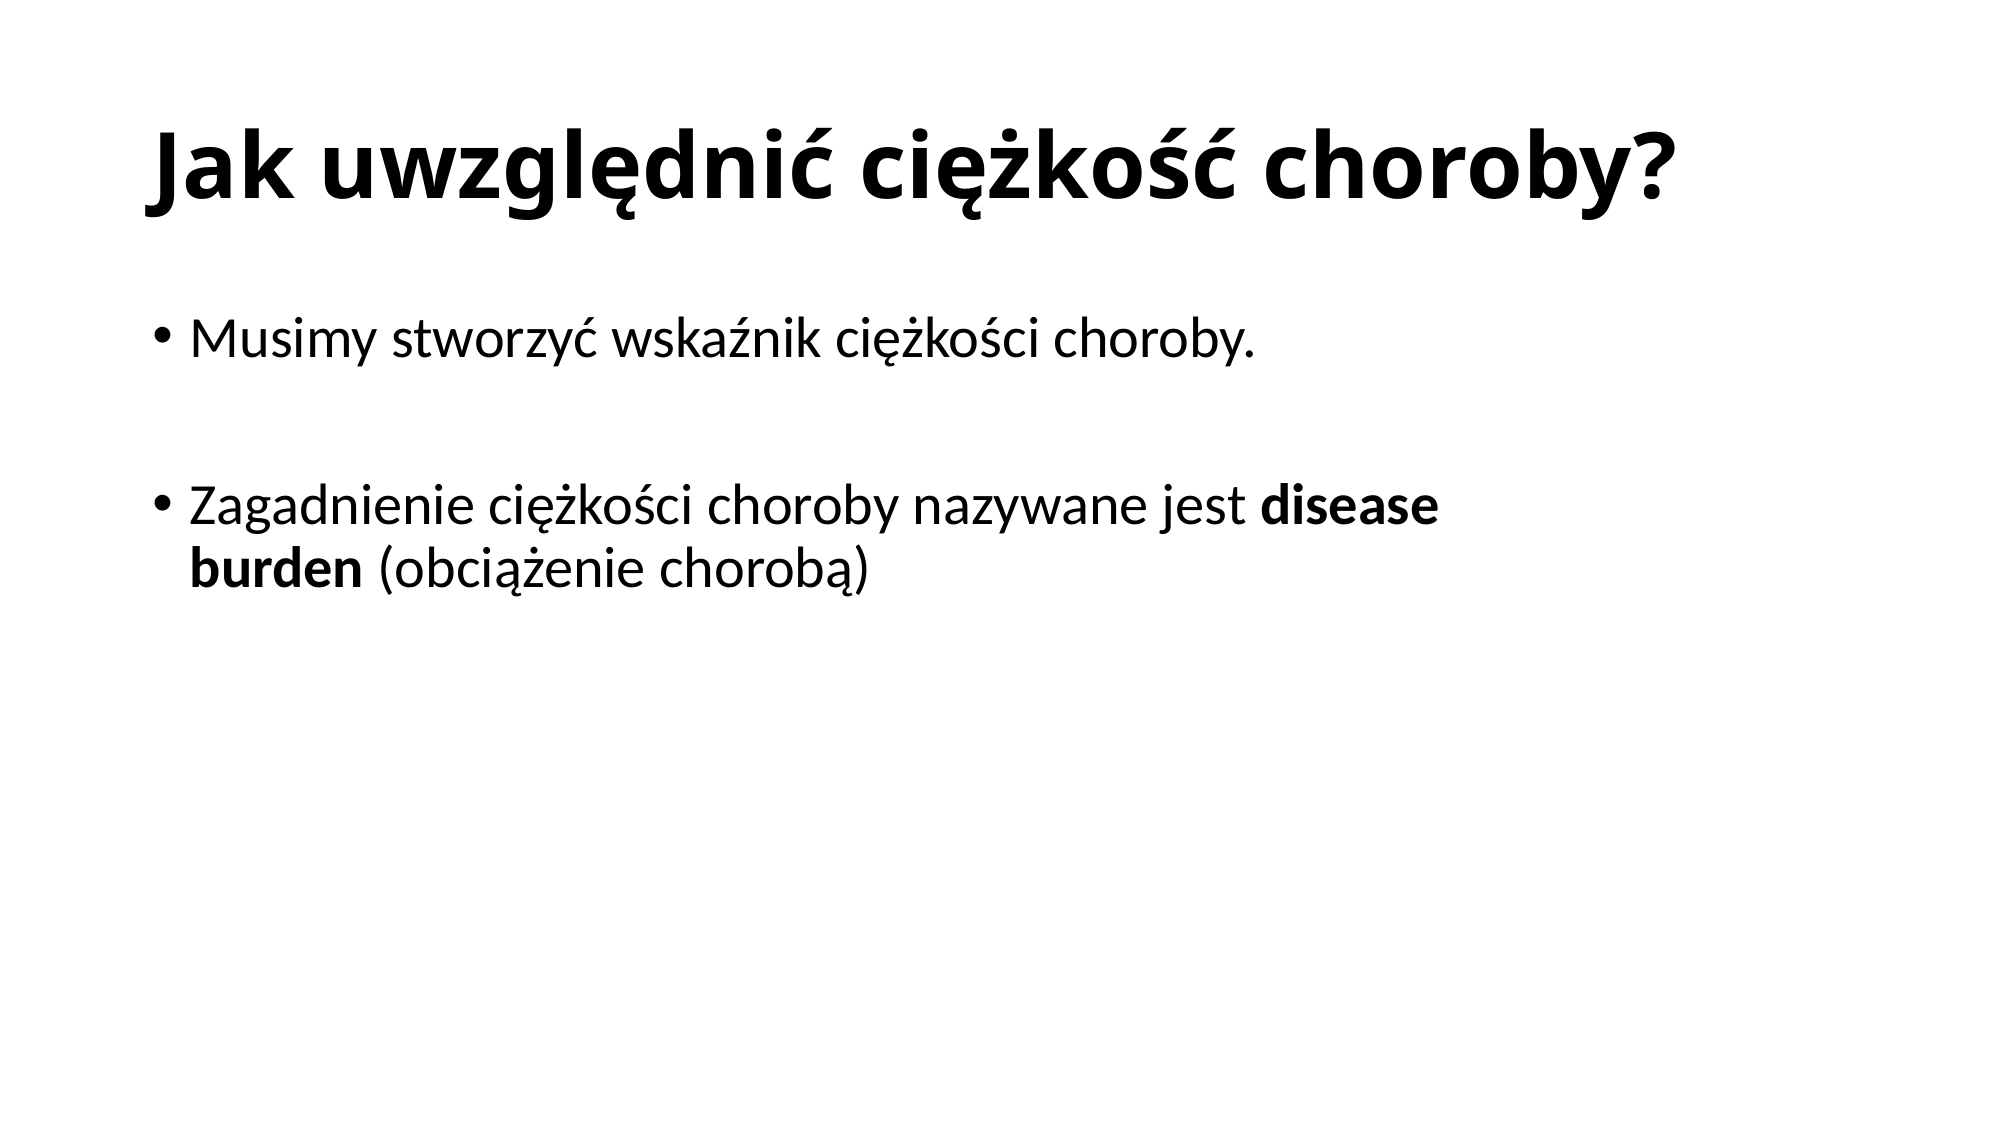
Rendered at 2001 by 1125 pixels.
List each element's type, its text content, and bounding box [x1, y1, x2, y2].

list Musimy stworzyć wskaźnik ciężkości choroby. Zagadnienie ciężkości choroby nazywane jest disease burden (obciążenie chorobą) [137, 299, 1863, 1014]
title Jak uwzględnić ciężkość choroby? [137, 59, 1863, 278]
